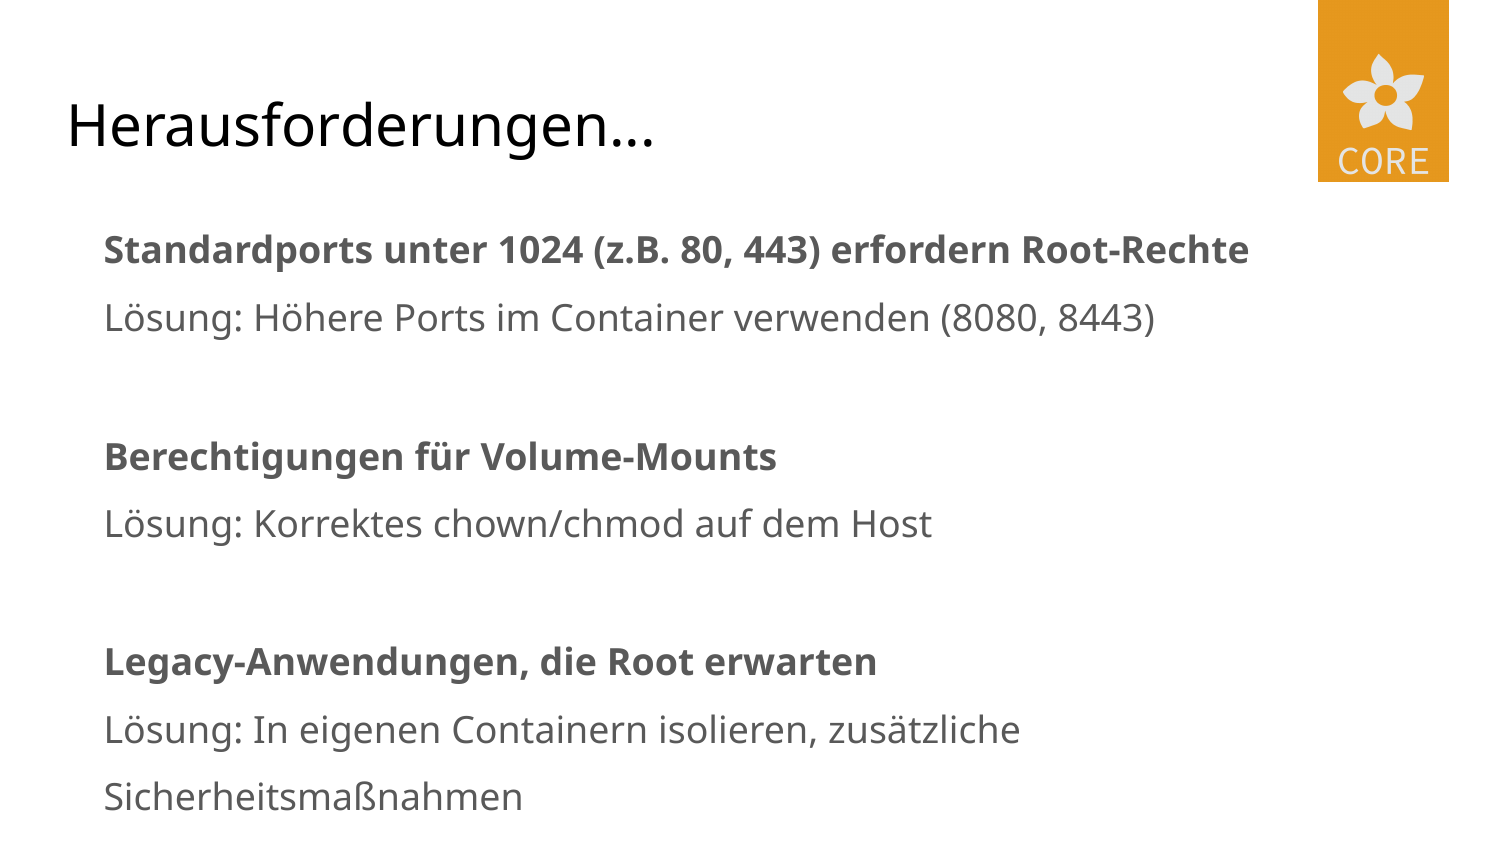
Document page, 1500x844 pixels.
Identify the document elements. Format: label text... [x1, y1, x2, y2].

list Standardports unter 1024 (z.B. 80, 443) erfordern Root-Rechte Lösung: Höhere Ports im Container verwenden (8080, 8443) Berechtigungen für Volume-Mounts Lösung: Korrektes chown/chmod auf dem Host Legacy-Anwendungen, die Root erwarten Lösung: In eigenen Containern isolieren, zusätzliche Sicherheitsmaßnahmen [51, 189, 1449, 750]
title Herausforderungen... [51, 72, 1312, 173]
picture [1318, 0, 1449, 182]
